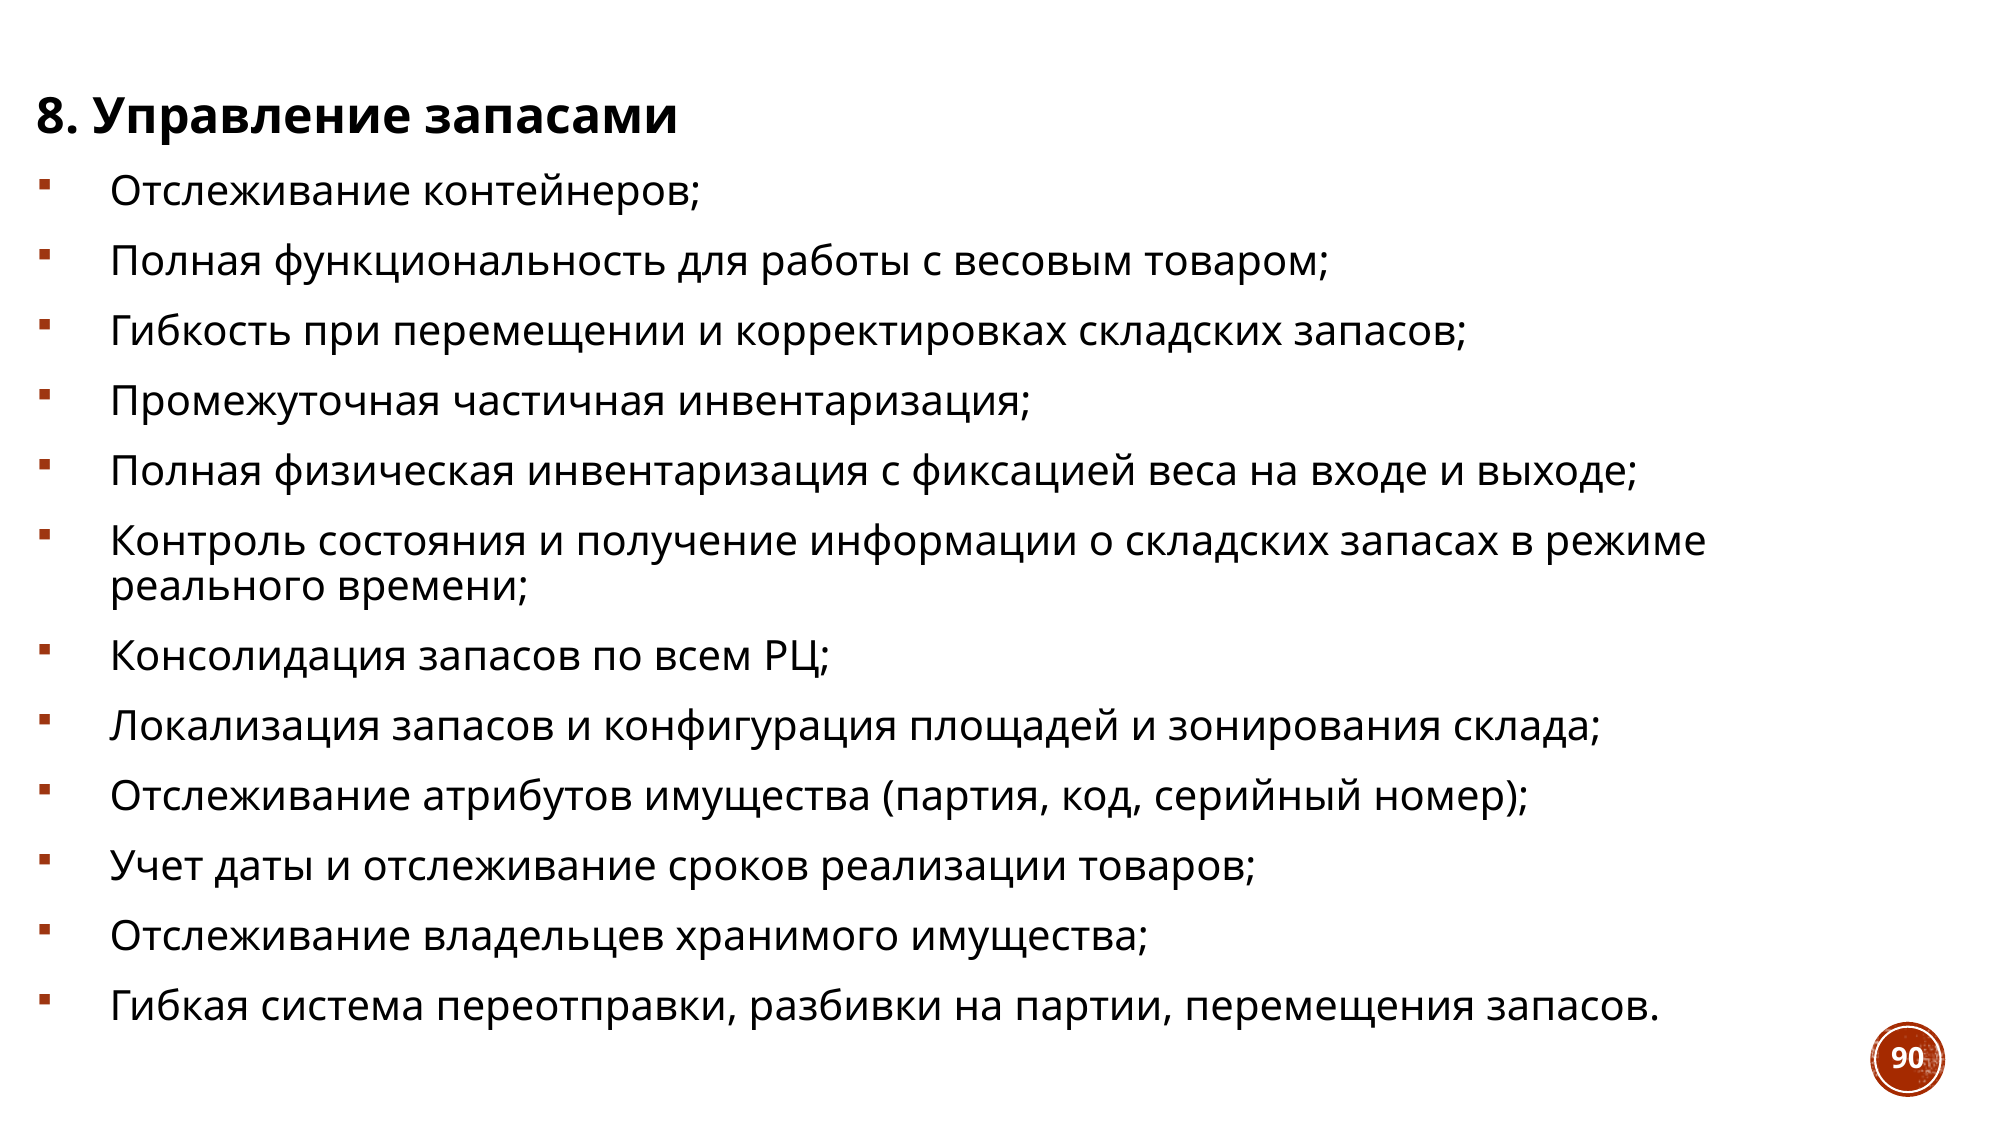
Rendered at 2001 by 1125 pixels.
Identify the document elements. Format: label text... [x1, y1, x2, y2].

slide_number 90 [1855, 1028, 1961, 1089]
list 8. Управление запасами Отслеживание контейнеров; Полная функциональность для работы с весовым товаром; Гибкость при перемещении и корректировках складских запасов; Промежуточная частичная инвентаризация; Полная физическая инвентаризация с фиксацией веса на входе и выходе; Контроль состояния и получение информации о складских запасах в режиме реального времени; Консолидация запасов по всем РЦ; Локализация запасов и конфигурация площадей и зонирования склада; Отслеживание атрибутов имущества (партия, код, серийный номер); Учет даты и отслеживание сроков реализации товаров; Отслеживание владельцев хранимого имущества; Гибкая система переотправки, разбивки на партии, перемещения запасов. [21, 82, 1939, 1066]
